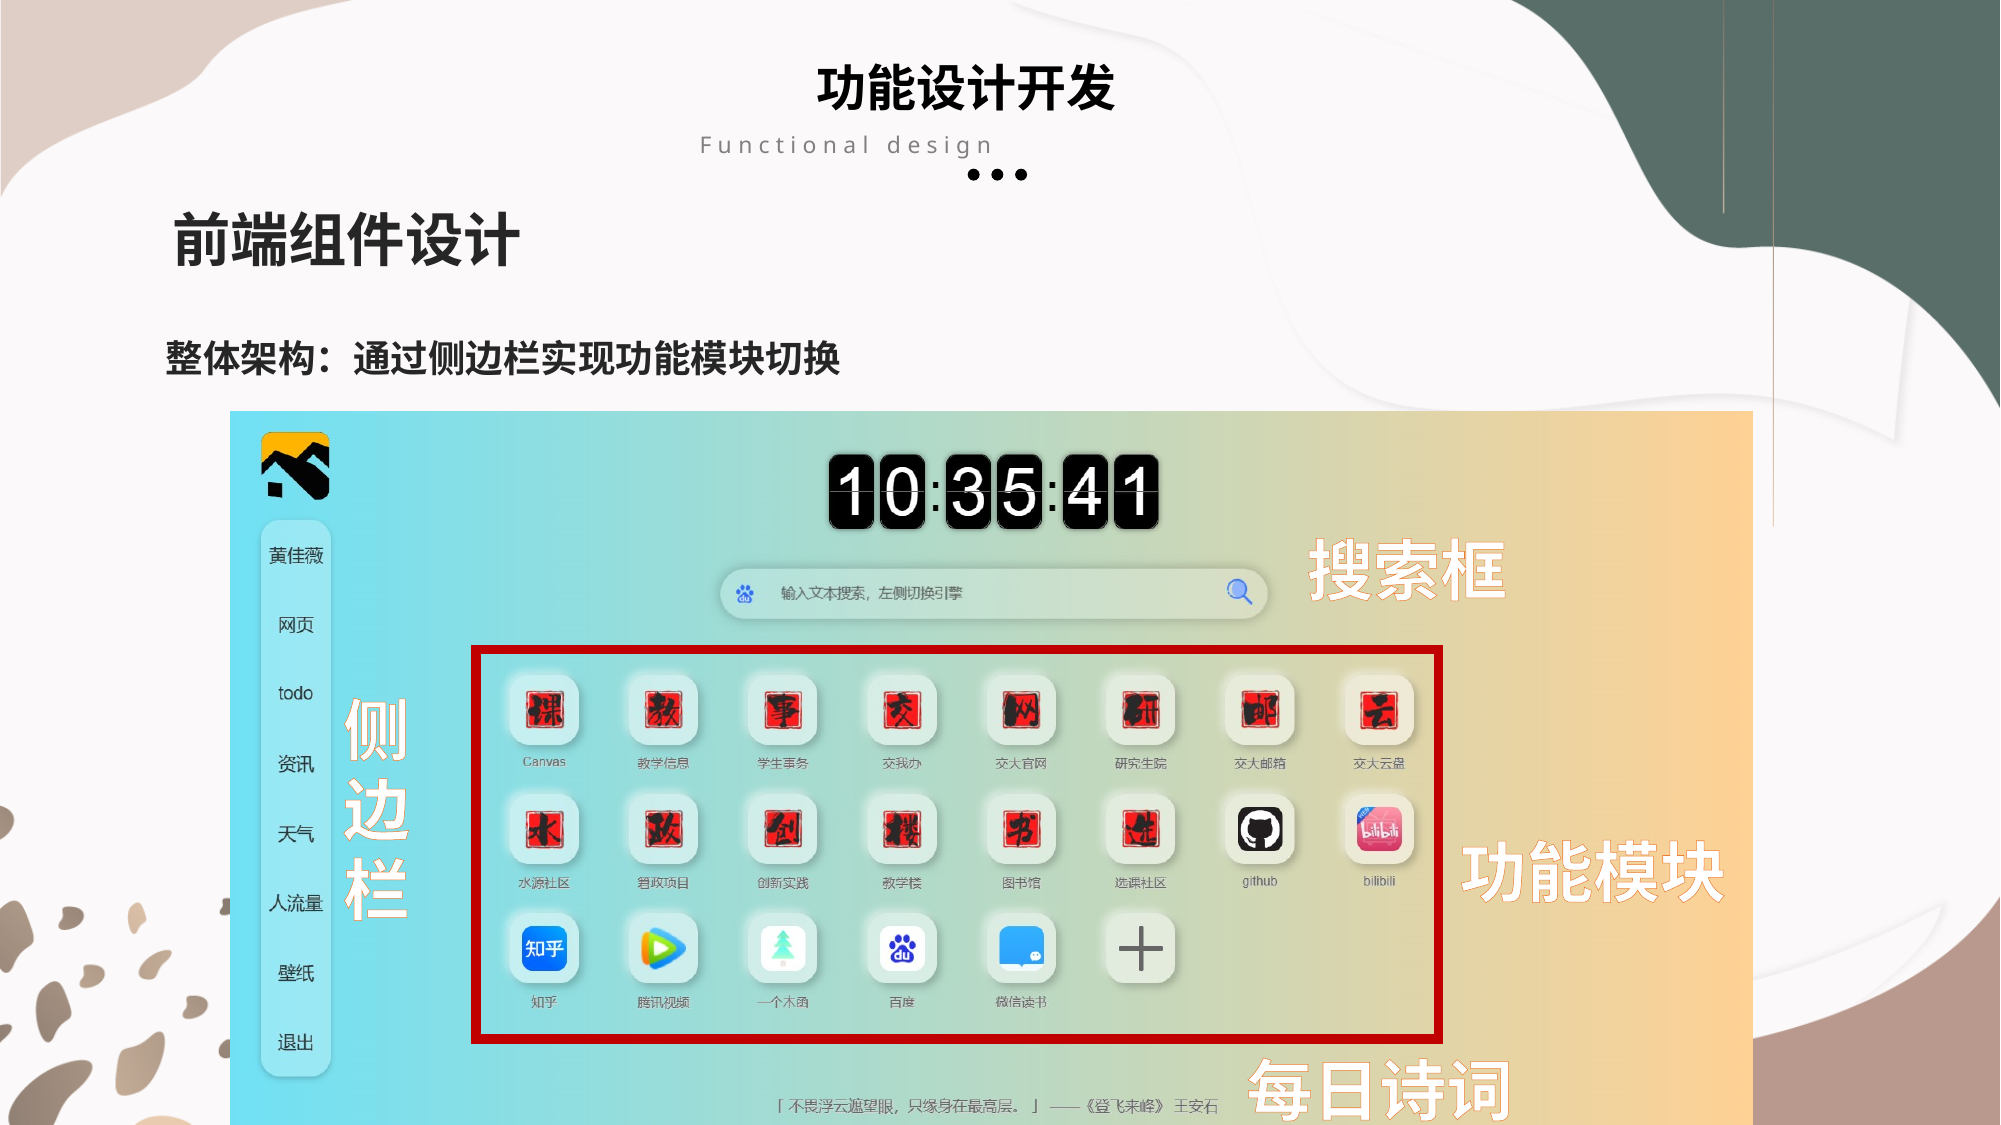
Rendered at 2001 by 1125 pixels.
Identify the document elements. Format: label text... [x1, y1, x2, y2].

picture [0, 0, 2000, 1125]
text_box 整体架构：通过侧边栏实现功能模块切换 [150, 305, 1380, 388]
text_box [699, 56, 1301, 189]
text_box 前端组件设计 [157, 195, 998, 281]
